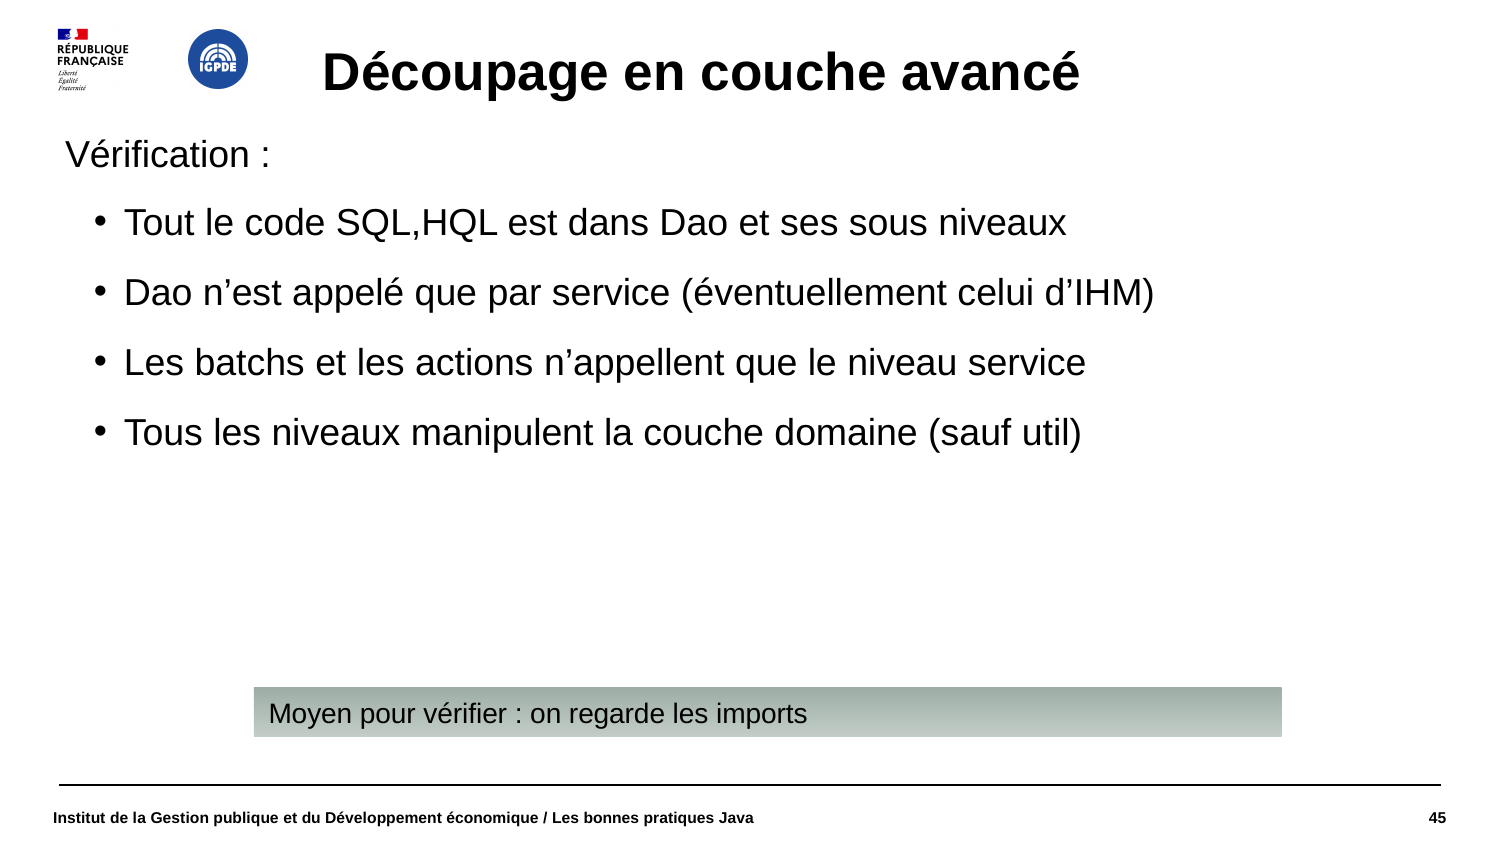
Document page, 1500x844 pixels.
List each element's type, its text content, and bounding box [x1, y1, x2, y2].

picture [188, 29, 248, 89]
title Découpage en couche avancé [322, 44, 1282, 116]
picture [47, 18, 139, 101]
footer Institut de la Gestion publique et du Développement économique / Les bonnes pratiques Java [53, 787, 780, 844]
list Vérification : Tout le code SQL,HQL est dans Dao et ses sous niveaux Dao n’est appelé que par service (éventuellement celui d’IHM) Les batchs et les actions n’appellent que le niveau service Tous les niveaux manipulent la couche domaine (sauf util) [64, 129, 1282, 664]
text_box Moyen pour vérifier : on regarde les imports [253, 687, 1282, 737]
slide_number 45 [1224, 787, 1447, 844]
